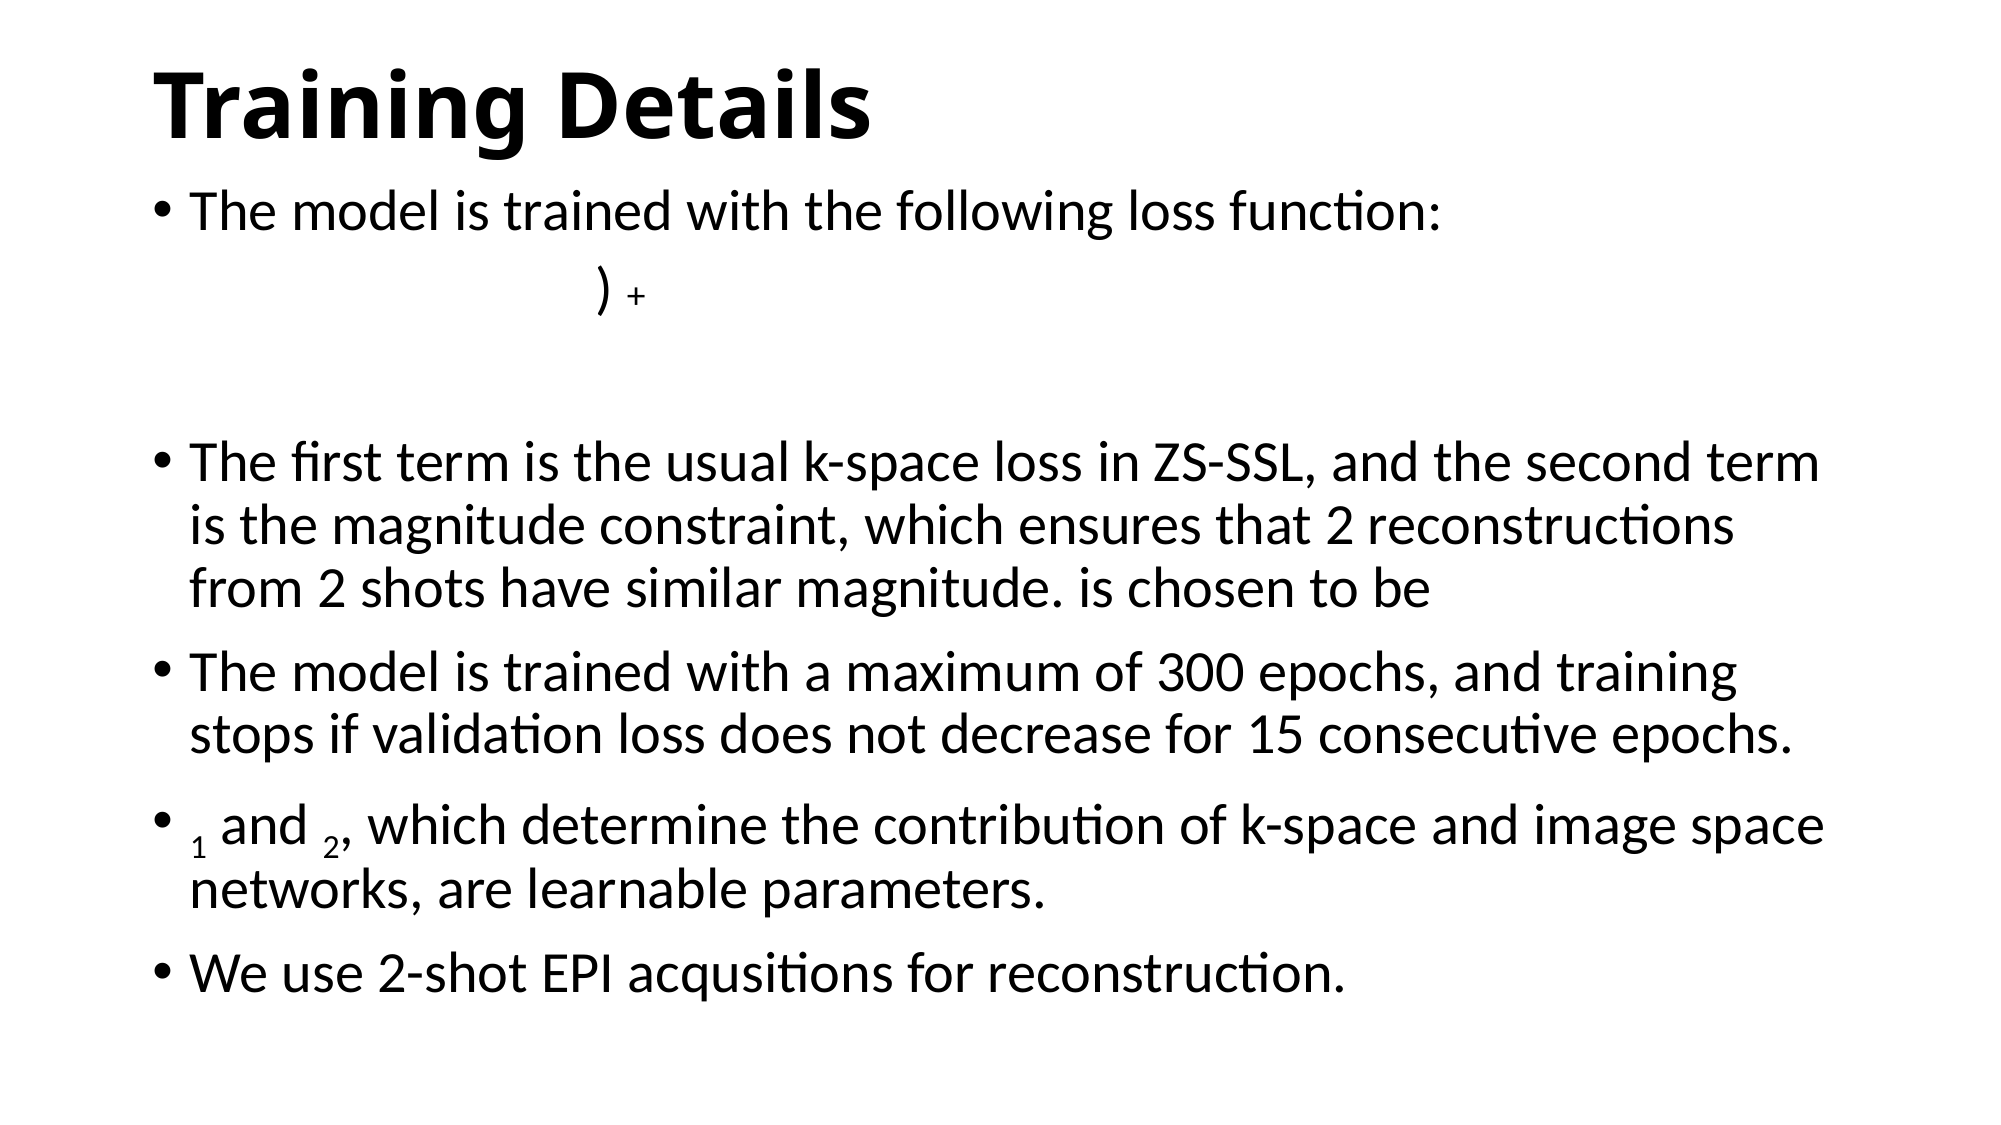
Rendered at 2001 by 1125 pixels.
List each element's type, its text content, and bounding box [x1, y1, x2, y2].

title Training Details [137, 0, 1863, 218]
